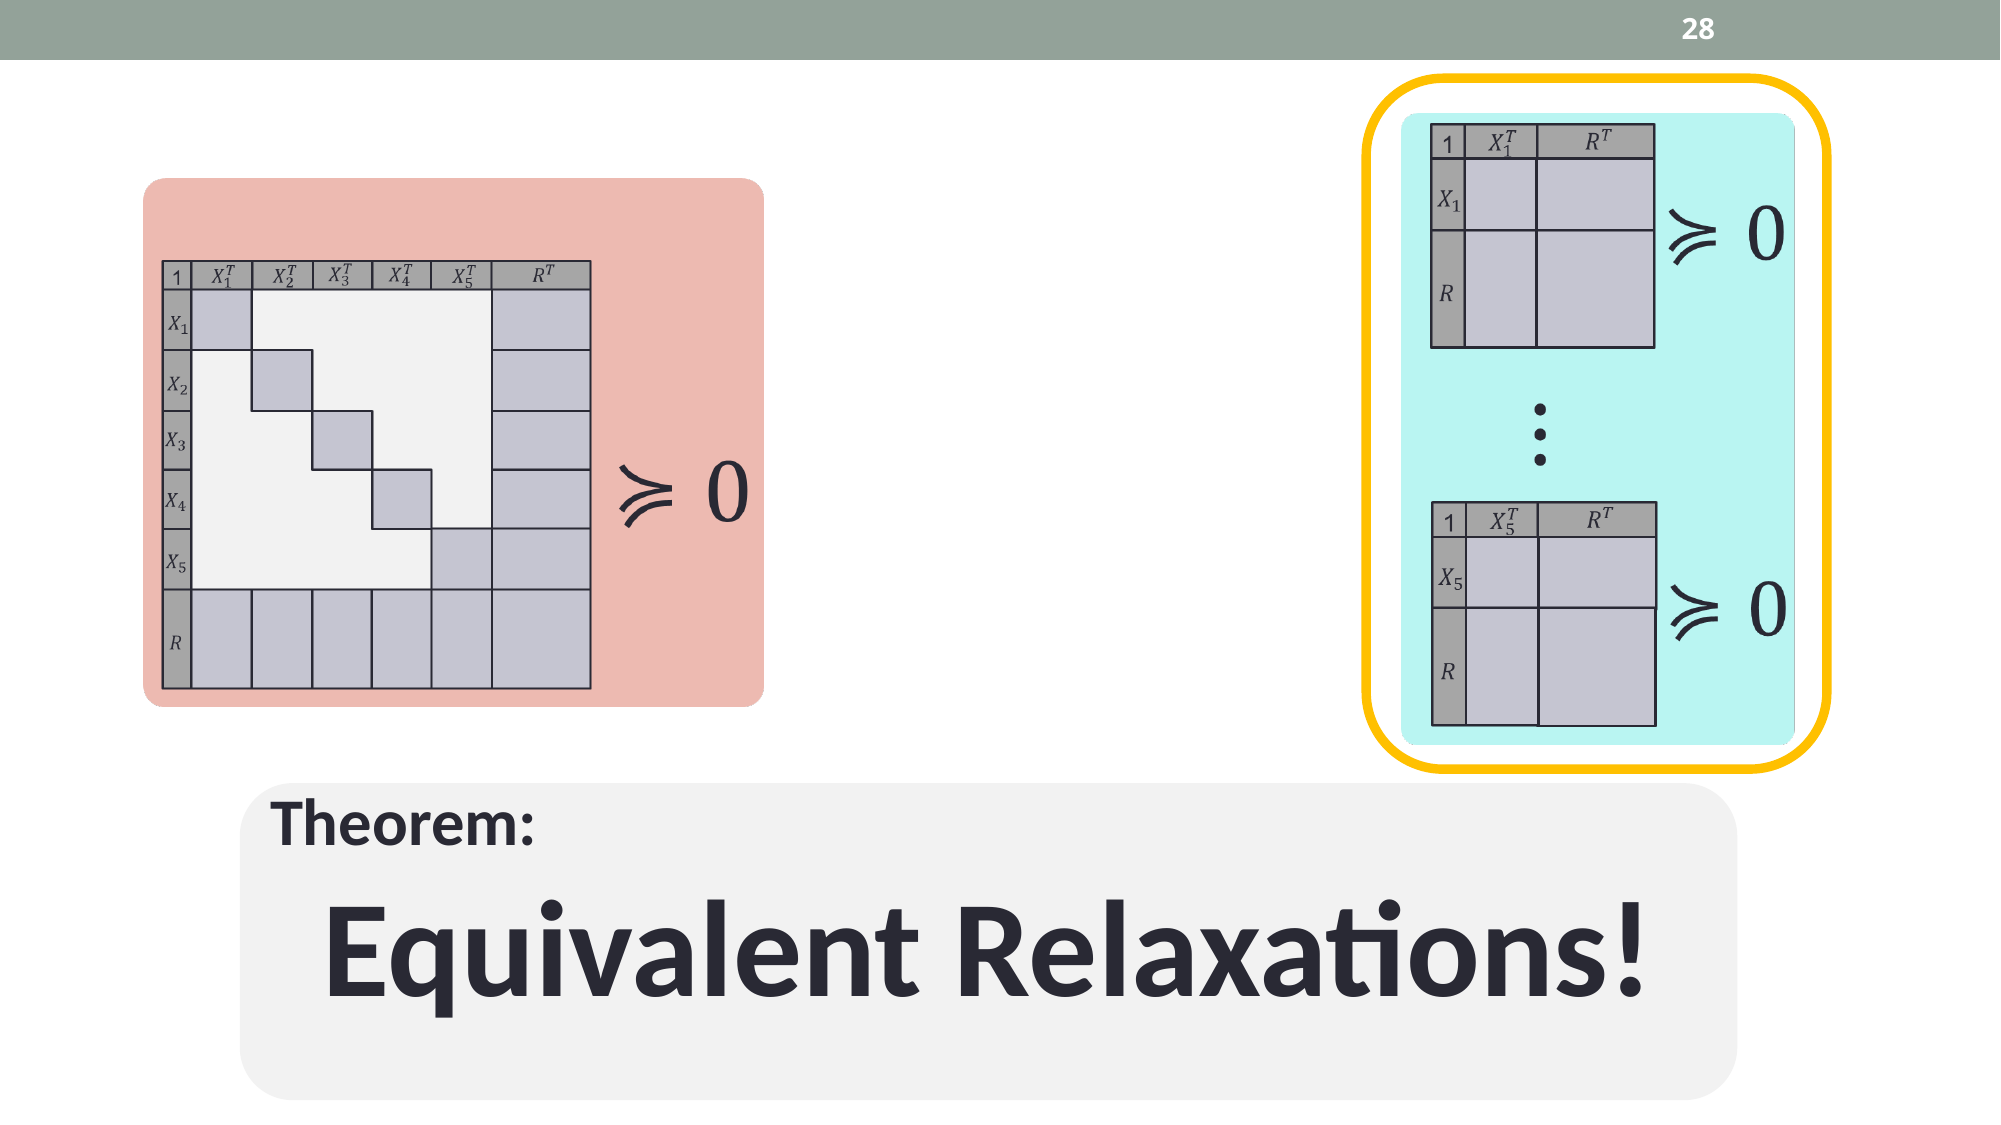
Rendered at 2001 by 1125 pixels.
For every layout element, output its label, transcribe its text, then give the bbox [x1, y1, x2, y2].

text_box Theorem: Equivalent Relaxations! [237, 780, 1740, 1103]
picture [143, 178, 764, 707]
picture [1401, 112, 1798, 746]
slide_number 28 [1666, 3, 1900, 57]
text_box [1364, 76, 1830, 772]
